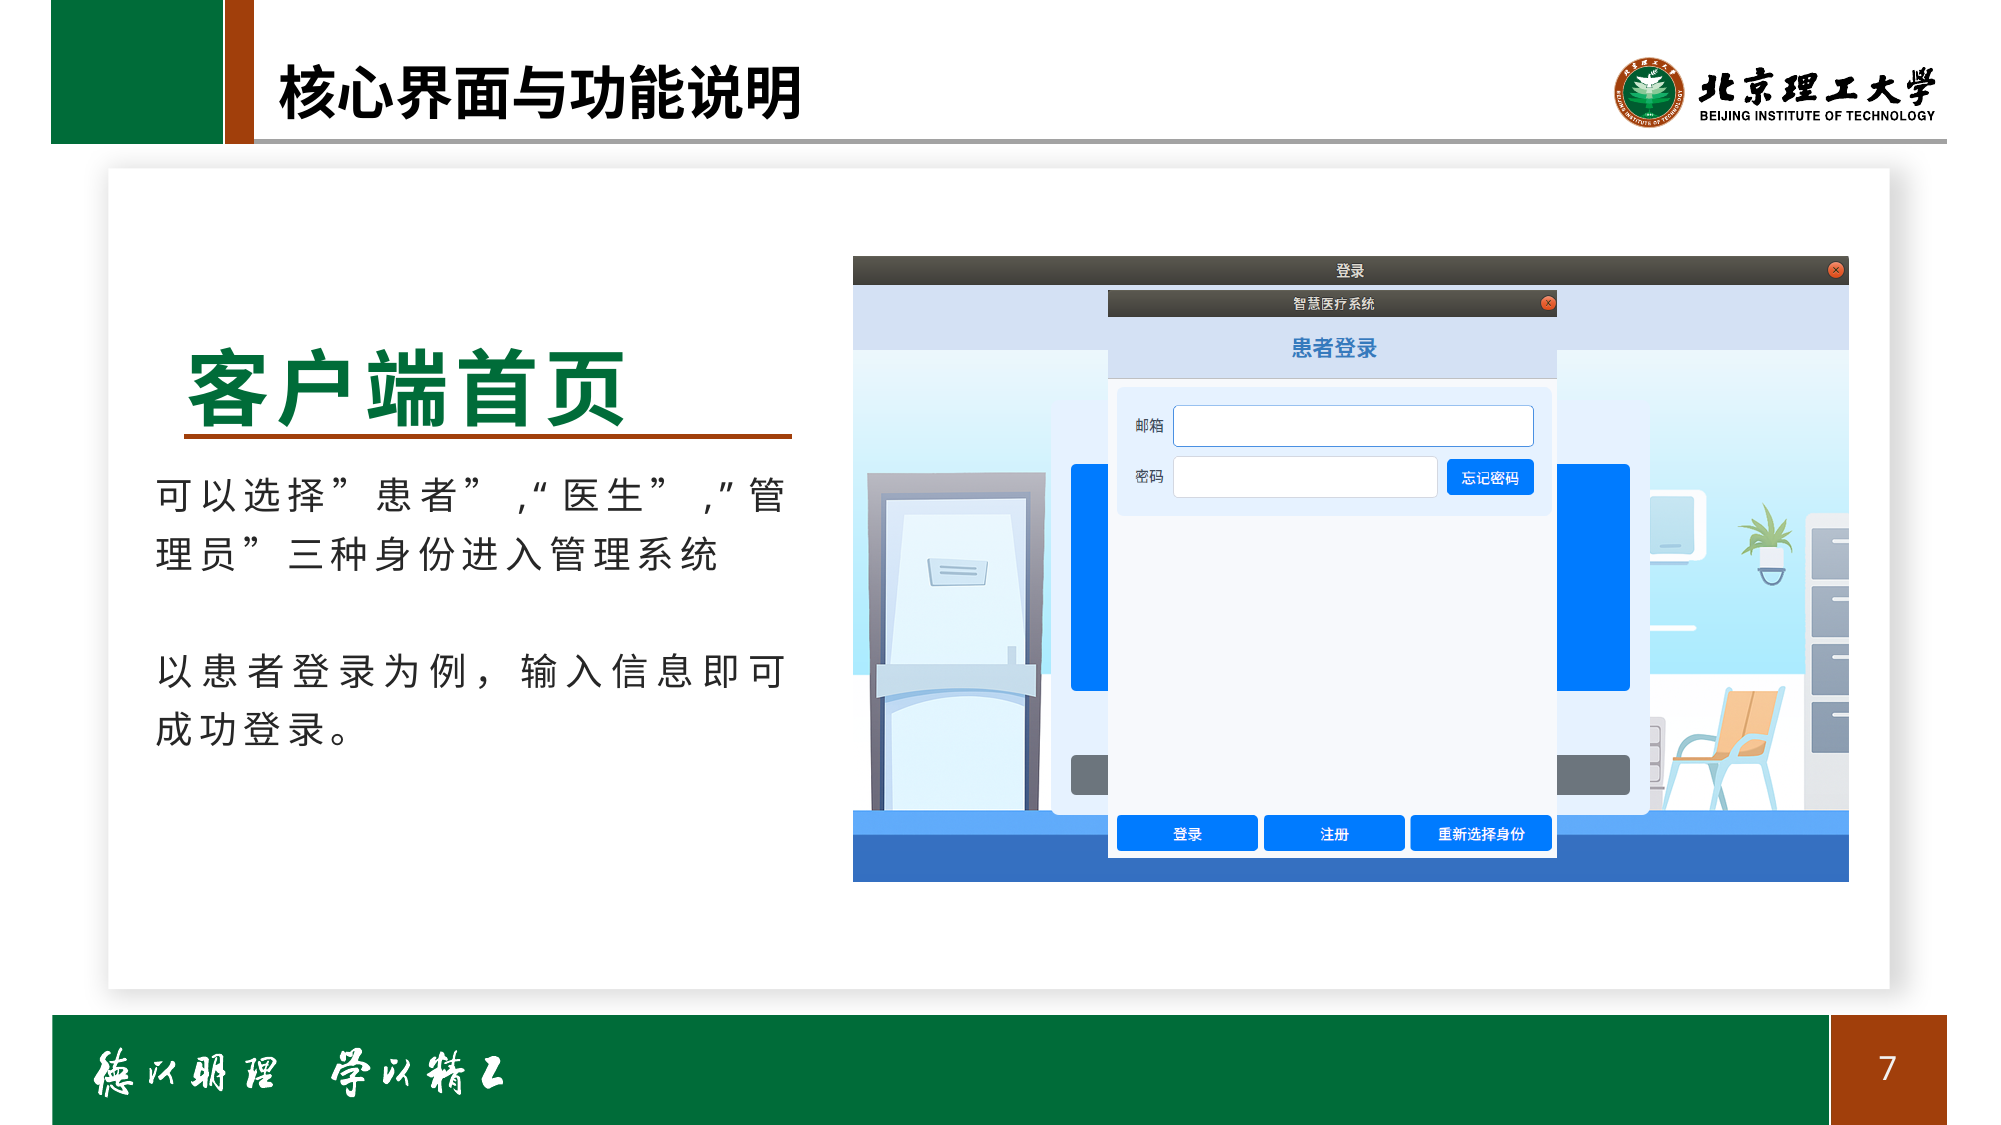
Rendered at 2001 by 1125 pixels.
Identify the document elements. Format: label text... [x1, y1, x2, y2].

text_box 可以选择”患者”,“医生”,”管理员”三种身份进入管理系统 以患者登录为例，输入信息即可成功登录。 [155, 458, 793, 752]
text_box [107, 167, 1891, 990]
text_box 客户端首页 [186, 306, 812, 437]
title 核心界面与功能说明 [263, 56, 1682, 136]
picture [852, 256, 1849, 882]
